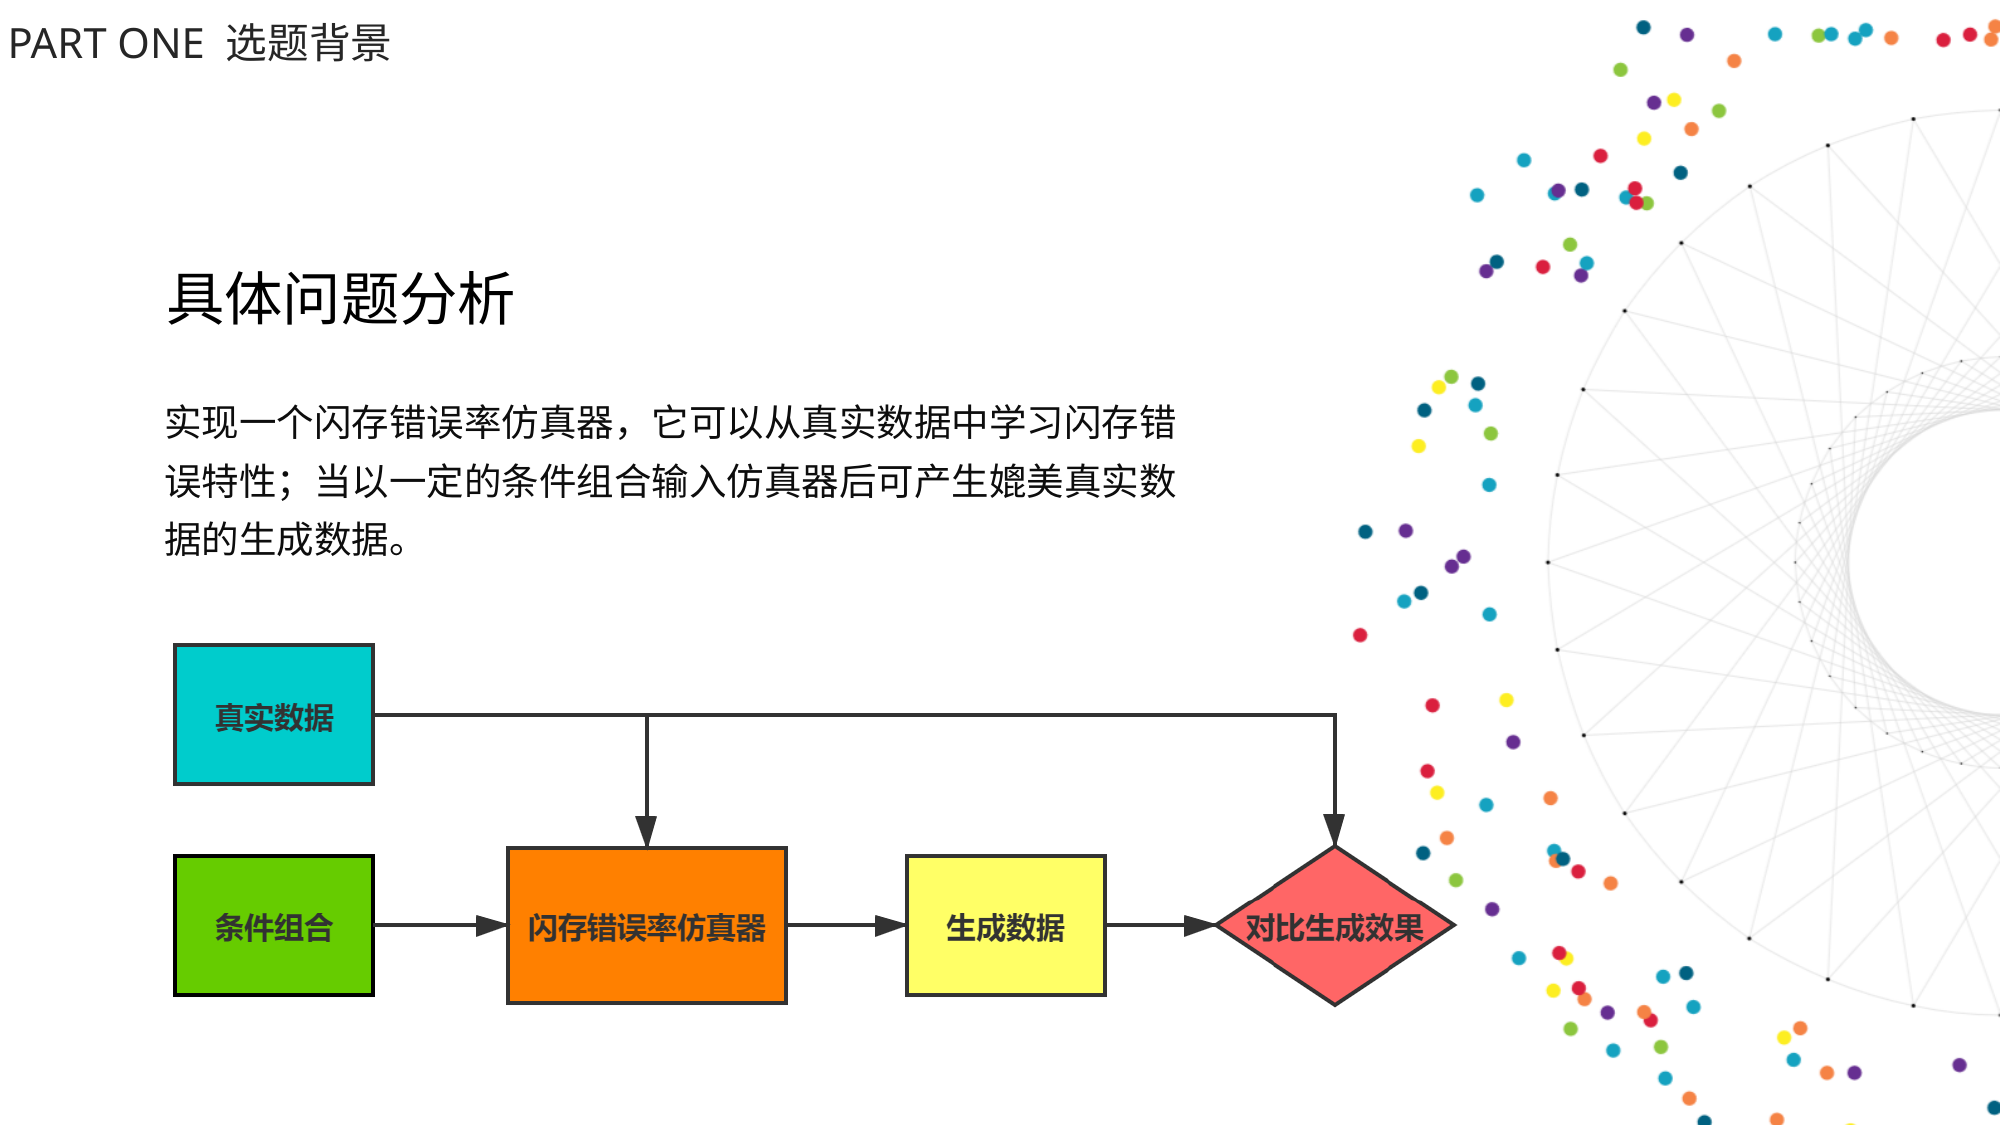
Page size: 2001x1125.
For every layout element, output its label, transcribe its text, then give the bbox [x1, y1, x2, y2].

text_box 实现一个闪存错误率仿真器，它可以从真实数据中学习闪存错误特性；当以一定的条件组合输入仿真器后可产生媲美真实数据的生成数据。 [149, 378, 1224, 569]
text_box 具体问题分析 [151, 254, 531, 340]
text_box PART ONE 选题背景 [0, 9, 408, 75]
picture [125, 0, 2000, 1125]
